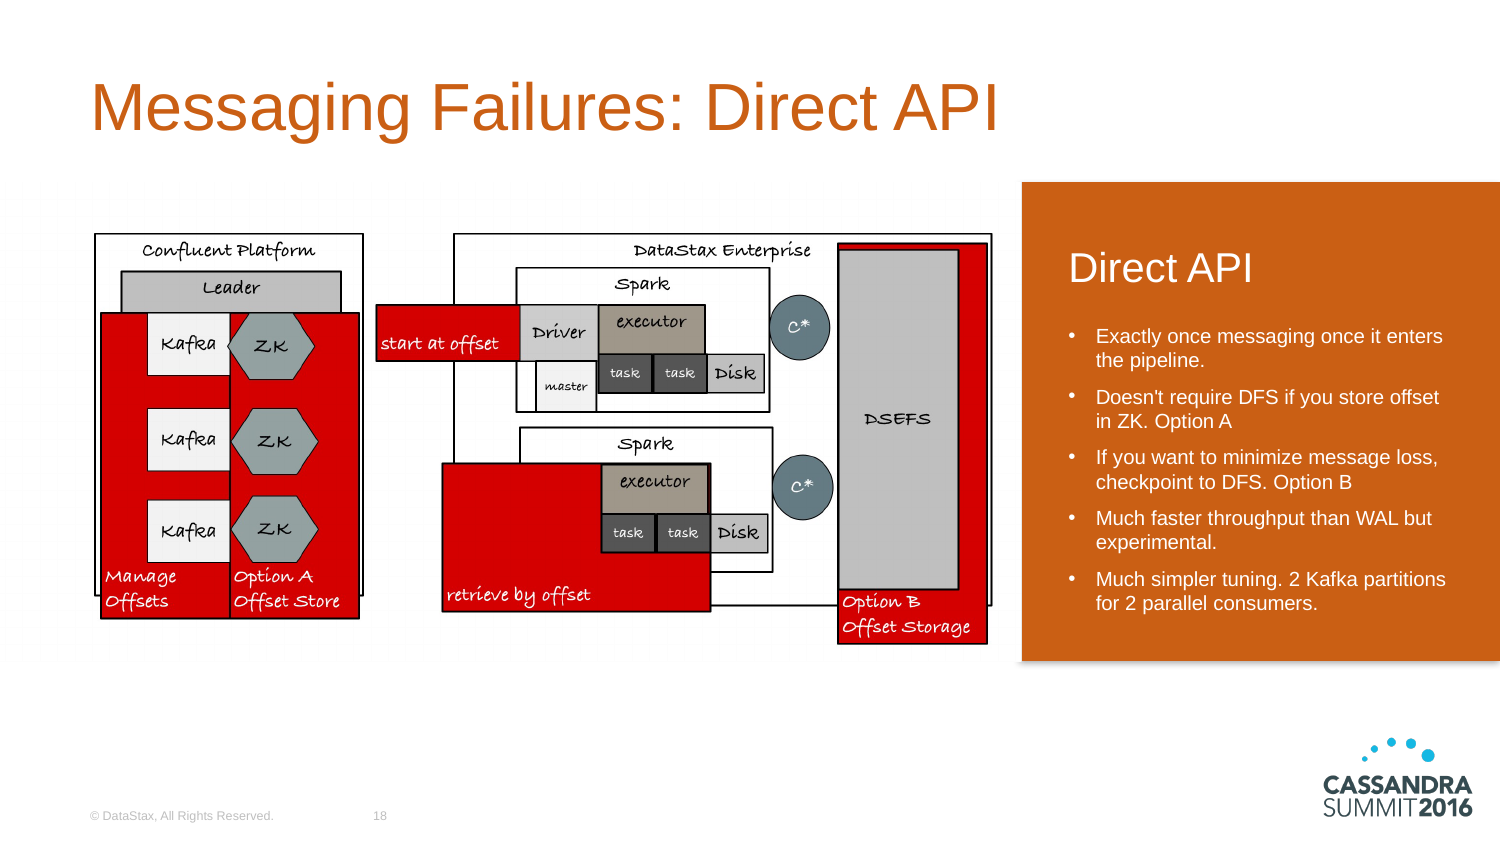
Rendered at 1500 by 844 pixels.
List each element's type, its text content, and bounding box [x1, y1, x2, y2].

list Direct API [1053, 232, 1467, 292]
picture [0, 181, 1022, 662]
list Exactly once messaging once it enters the pipeline. Doesn't require DFS if you store offset in ZK. Option A If you want to minimize message loss, checkpoint to DFS. Option B Much faster throughput than WAL but experimental. Much simpler tuning. 2 Kafka partitions for 2 parallel consumers. [1053, 315, 1467, 623]
title Messaging Failures: Direct API [75, 33, 1425, 175]
slide_number 18 [346, 793, 414, 839]
picture [1320, 734, 1475, 819]
footer © DataStax, All Rights Reserved. [75, 793, 337, 839]
